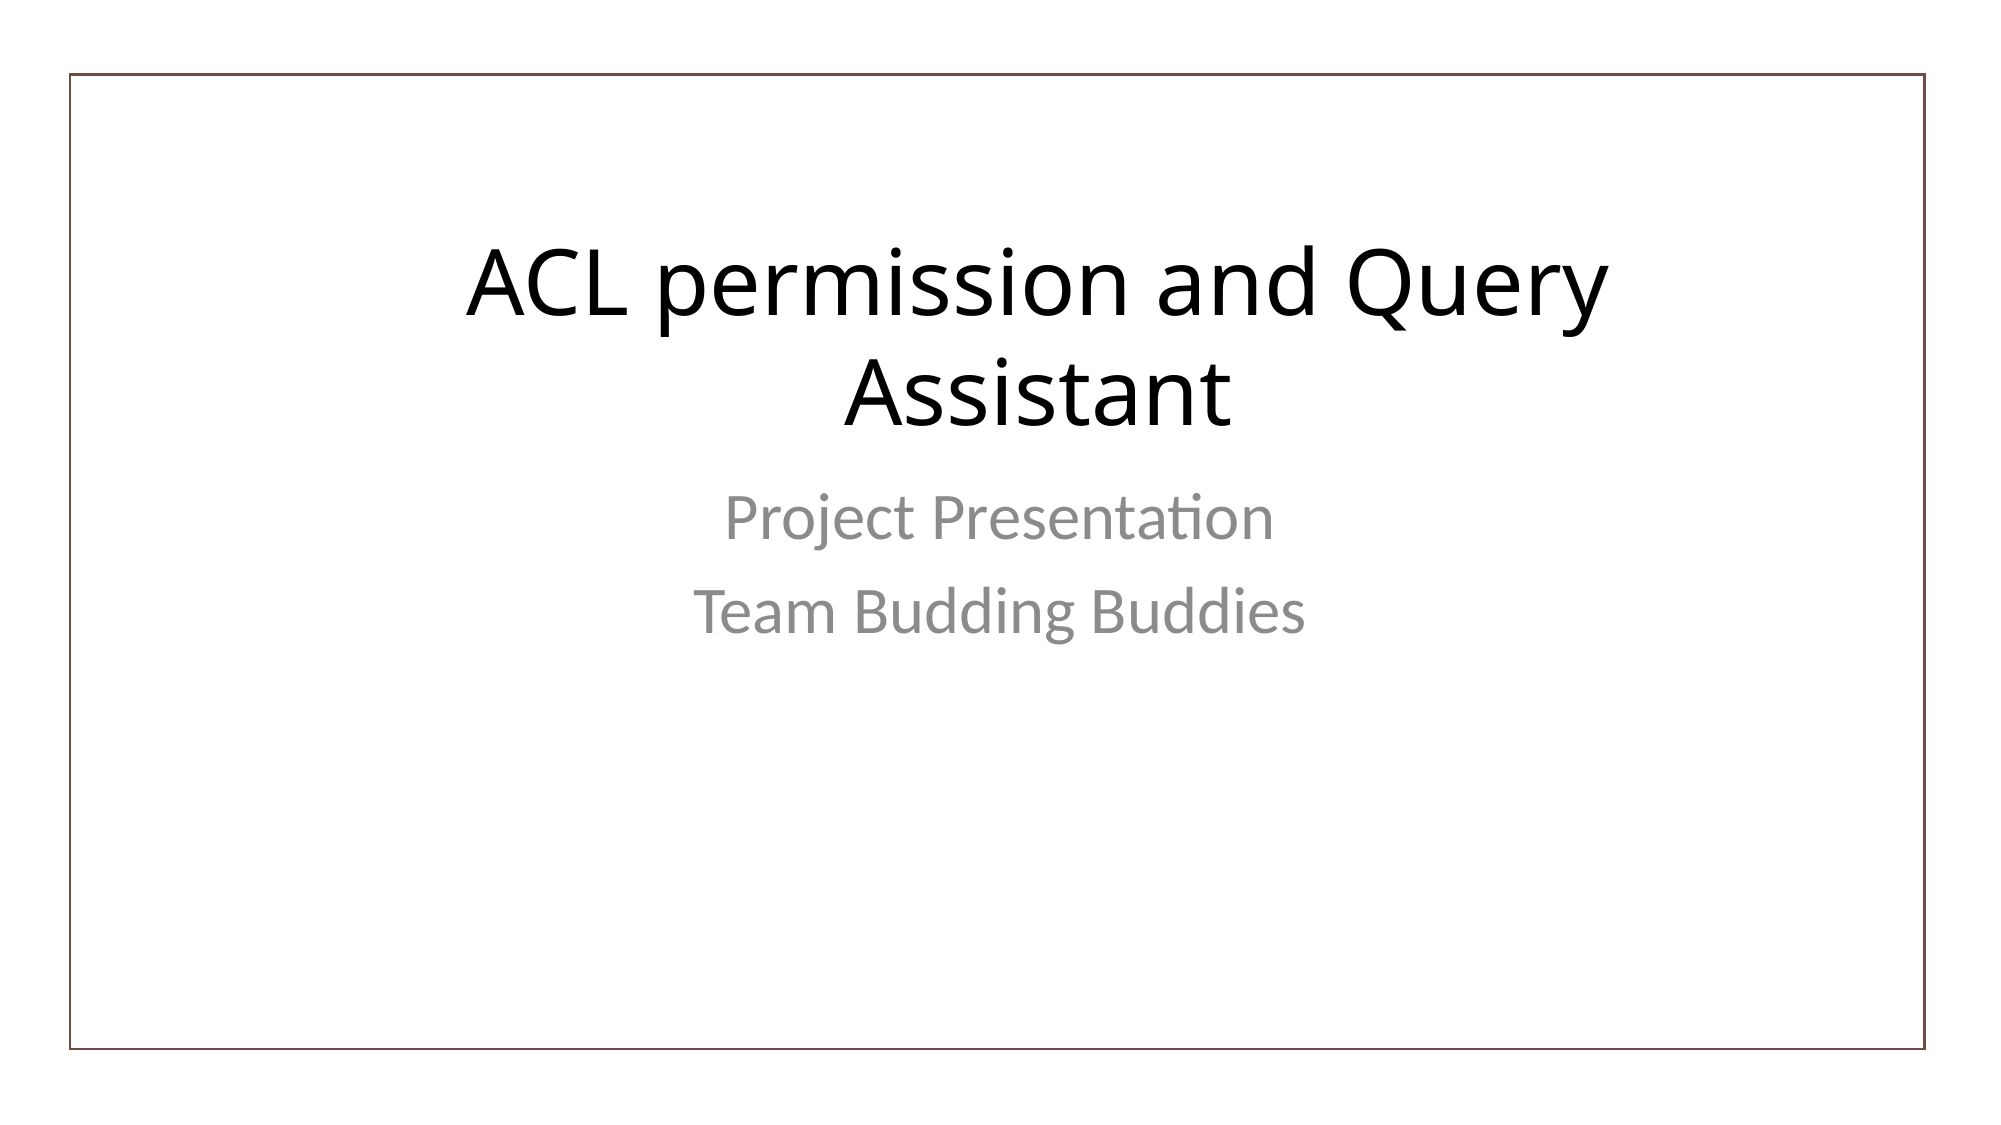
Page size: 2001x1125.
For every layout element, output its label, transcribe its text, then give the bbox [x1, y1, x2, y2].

picture [75, 74, 1925, 1050]
text_box Creation of LLM Model [69, 73, 1926, 1050]
